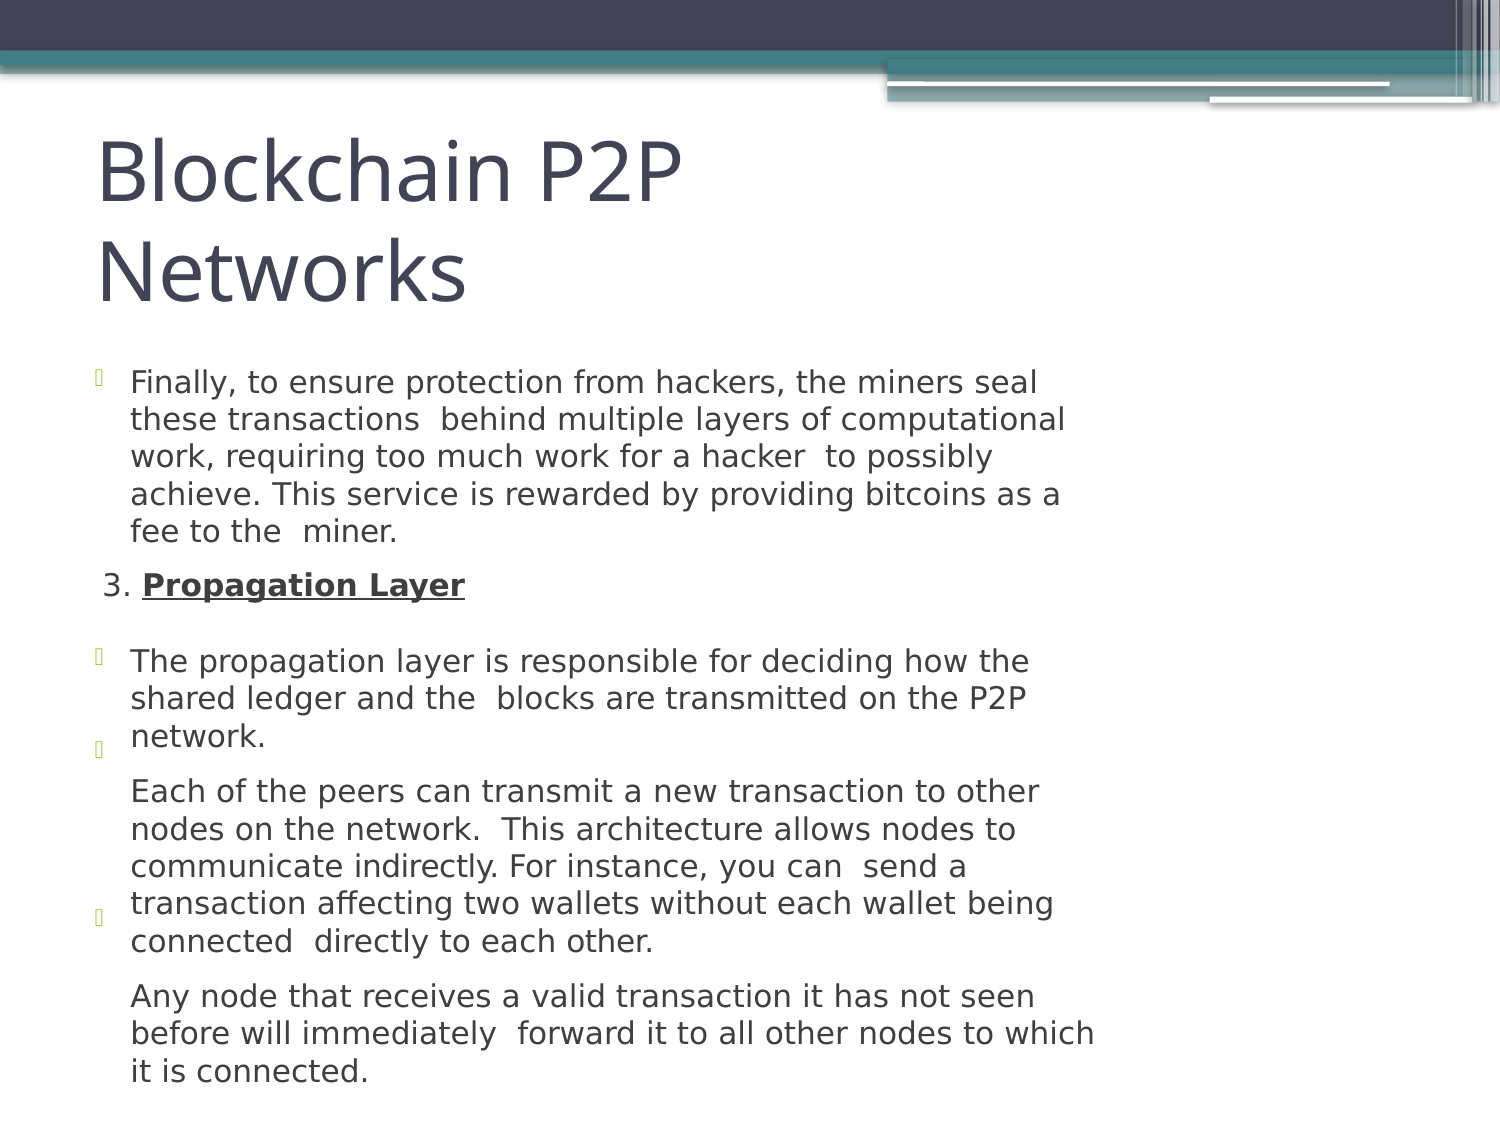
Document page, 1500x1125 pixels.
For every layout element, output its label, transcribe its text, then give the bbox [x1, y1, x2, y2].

text_box  [92, 899, 114, 932]
text_box  [92, 731, 114, 764]
text_box  [92, 638, 114, 671]
text_box Finally, to ensure protection from hackers, the miners seal these transactions behind multiple layers of computational work, requiring too much work for a hacker to possibly achieve. This service is rewarded by providing bitcoins as a fee to the miner. [128, 359, 1122, 549]
text_box 3. Propagation Layer [99, 562, 525, 603]
title Blockchain P2P Networks [92, 116, 804, 319]
text_box  [92, 359, 114, 392]
text_box The propagation layer is responsible for deciding how the shared ledger and the blocks are transmitted on the P2P network. Each of the peers can transmit a new transaction to other nodes on the network. This architecture allows nodes to communicate indirectly. For instance, you can send a transaction affecting two wallets without each wallet being connected directly to each other. Any node that receives a valid transaction it has not seen before will immediately forward it to all other nodes to which it is connected. [128, 638, 1099, 1089]
